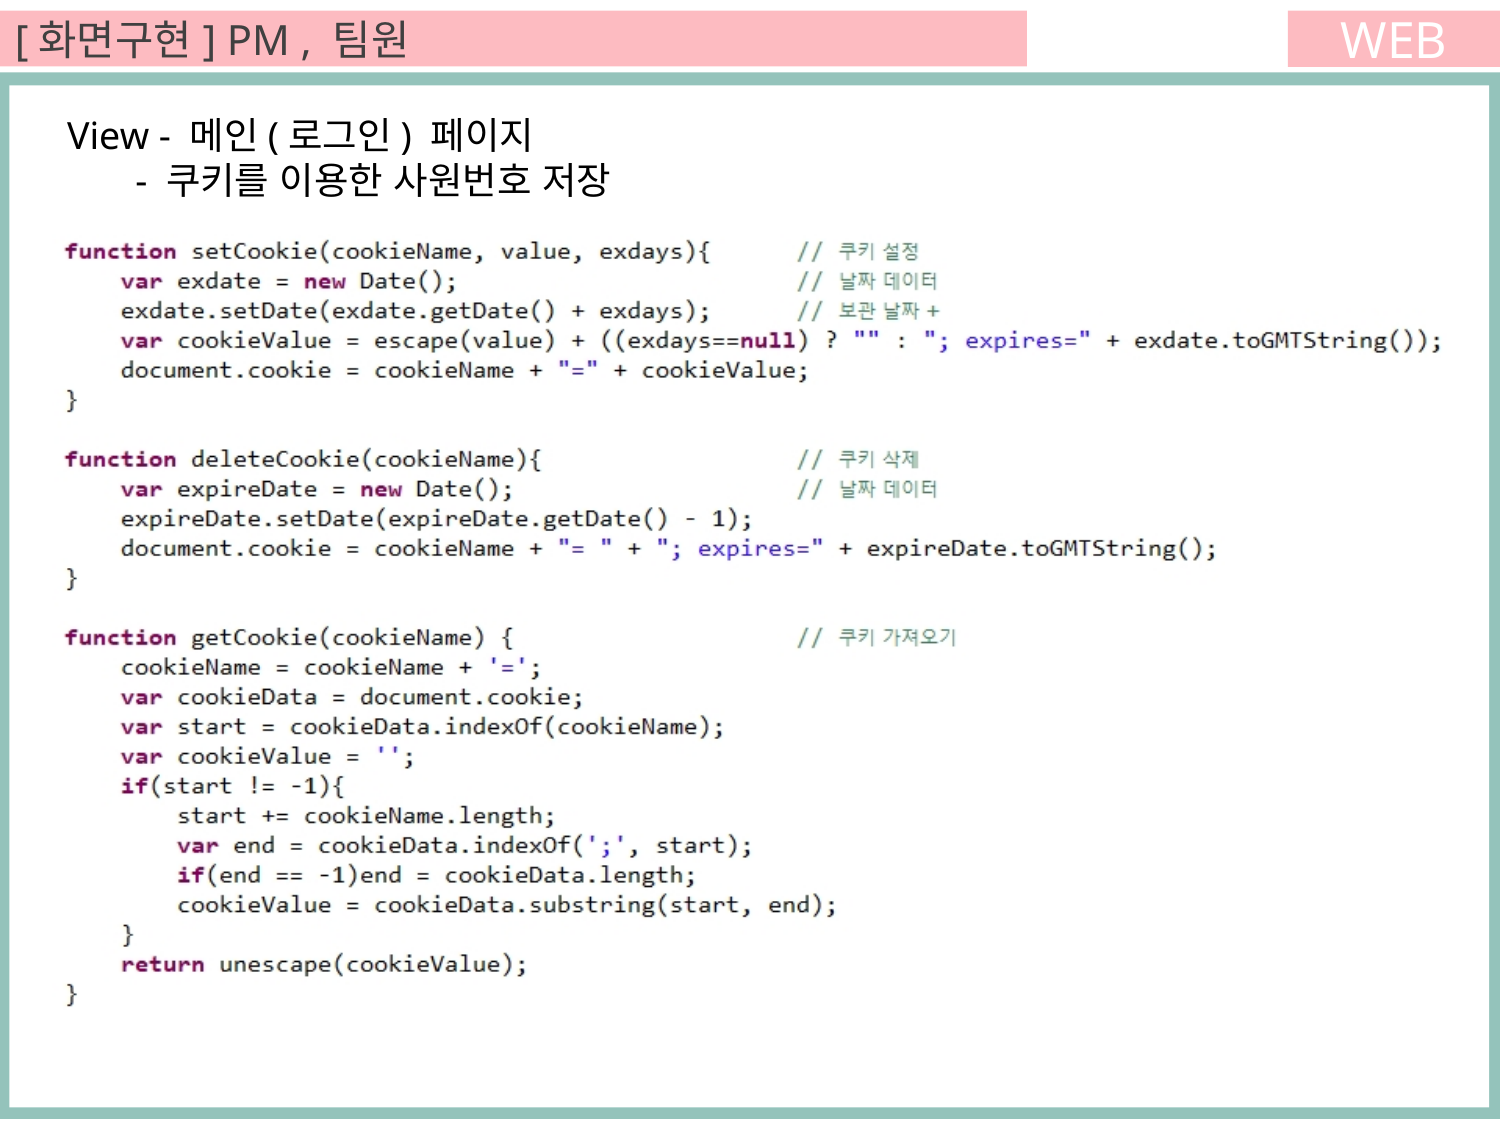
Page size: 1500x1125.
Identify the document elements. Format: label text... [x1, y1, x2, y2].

text_box [화면구현] PM , 팀원 [0, 9, 1029, 68]
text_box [0, 72, 1500, 1120]
picture [52, 234, 1447, 1012]
text_box WEB [1286, 9, 1500, 69]
